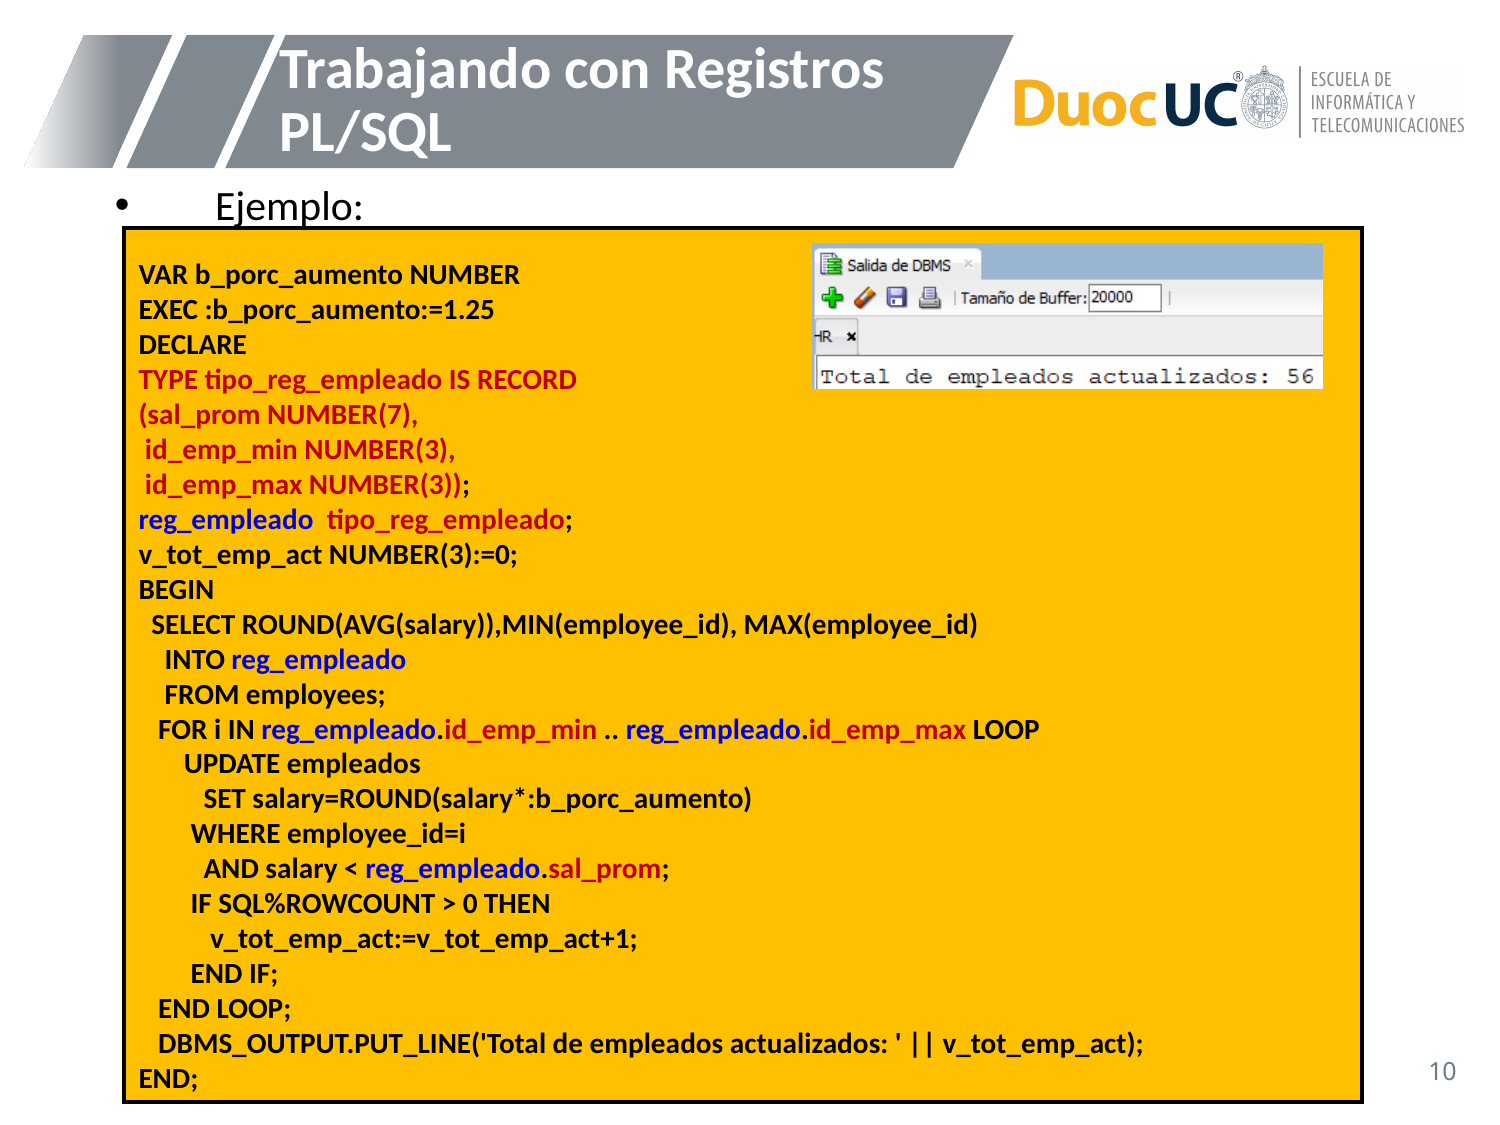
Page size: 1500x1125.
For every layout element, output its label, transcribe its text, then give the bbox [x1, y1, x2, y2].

text_box Ejemplo: [100, 181, 1388, 249]
text_box VAR b_porc_aumento NUMBER EXEC :b_porc_aumento:=1.25 DECLARE TYPE tipo_reg_empleado IS RECORD (sal_prom NUMBER(7), id_emp_min NUMBER(3), id_emp_max NUMBER(3)); reg_empleado tipo_reg_empleado; v_tot_emp_act NUMBER(3):=0; BEGIN SELECT ROUND(AVG(salary)),MIN(employee_id), MAX(employee_id) INTO reg_empleado FROM employees; FOR i IN reg_empleado.id_emp_min .. reg_empleado.id_emp_max LOOP UPDATE empleados SET salary=ROUND(salary*:b_porc_aumento) WHERE employee_id=i AND salary < reg_empleado.sal_prom; IF SQL%ROWCOUNT > 0 THEN v_tot_emp_act:=v_tot_emp_act+1; END IF; END LOOP; DBMS_OUTPUT.PUT_LINE('Total de empleados actualizados: ' || v_tot_emp_act); END; [123, 228, 1362, 1102]
picture [1013, 63, 1465, 140]
picture [812, 243, 1323, 390]
title Trabajando con Registros PL/SQL [264, 34, 969, 169]
